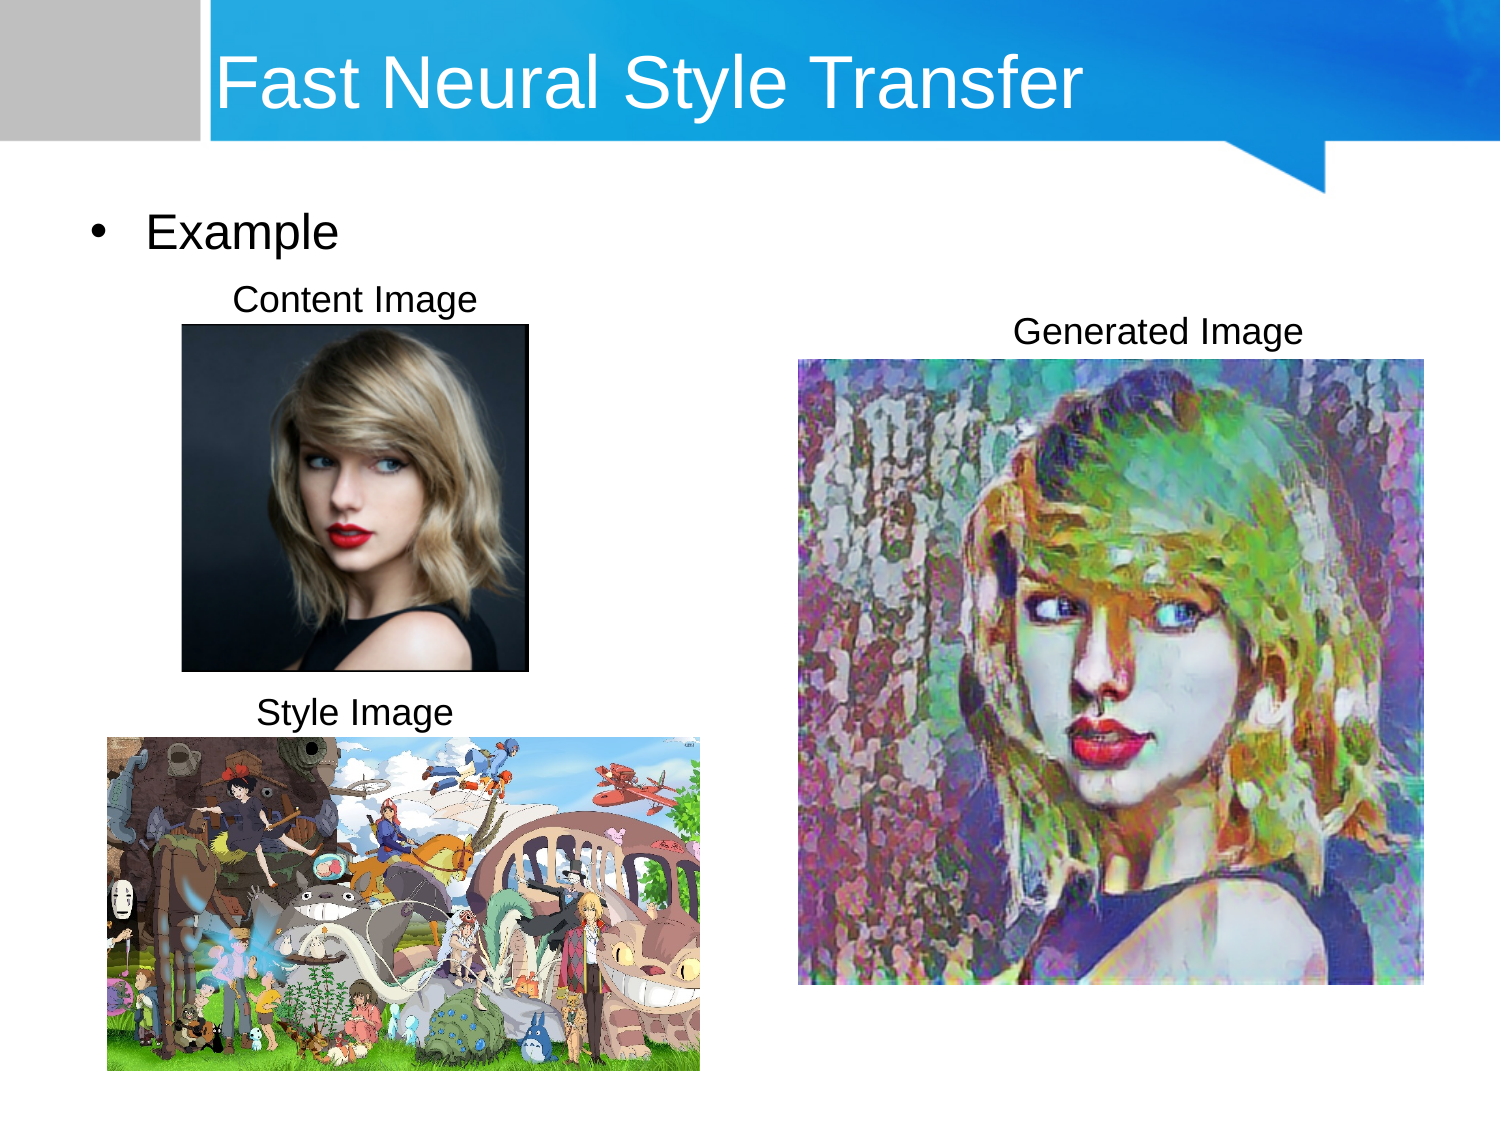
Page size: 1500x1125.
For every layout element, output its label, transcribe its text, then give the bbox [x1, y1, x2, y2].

picture [0, 0, 1500, 1125]
text_box Generated Image [998, 299, 1320, 357]
text_box Content Image [217, 267, 493, 322]
text_box Example [74, 192, 1425, 1005]
text_box Fast Neural Style Transfer [74, 31, 1425, 127]
text_box Style Image [241, 680, 469, 736]
